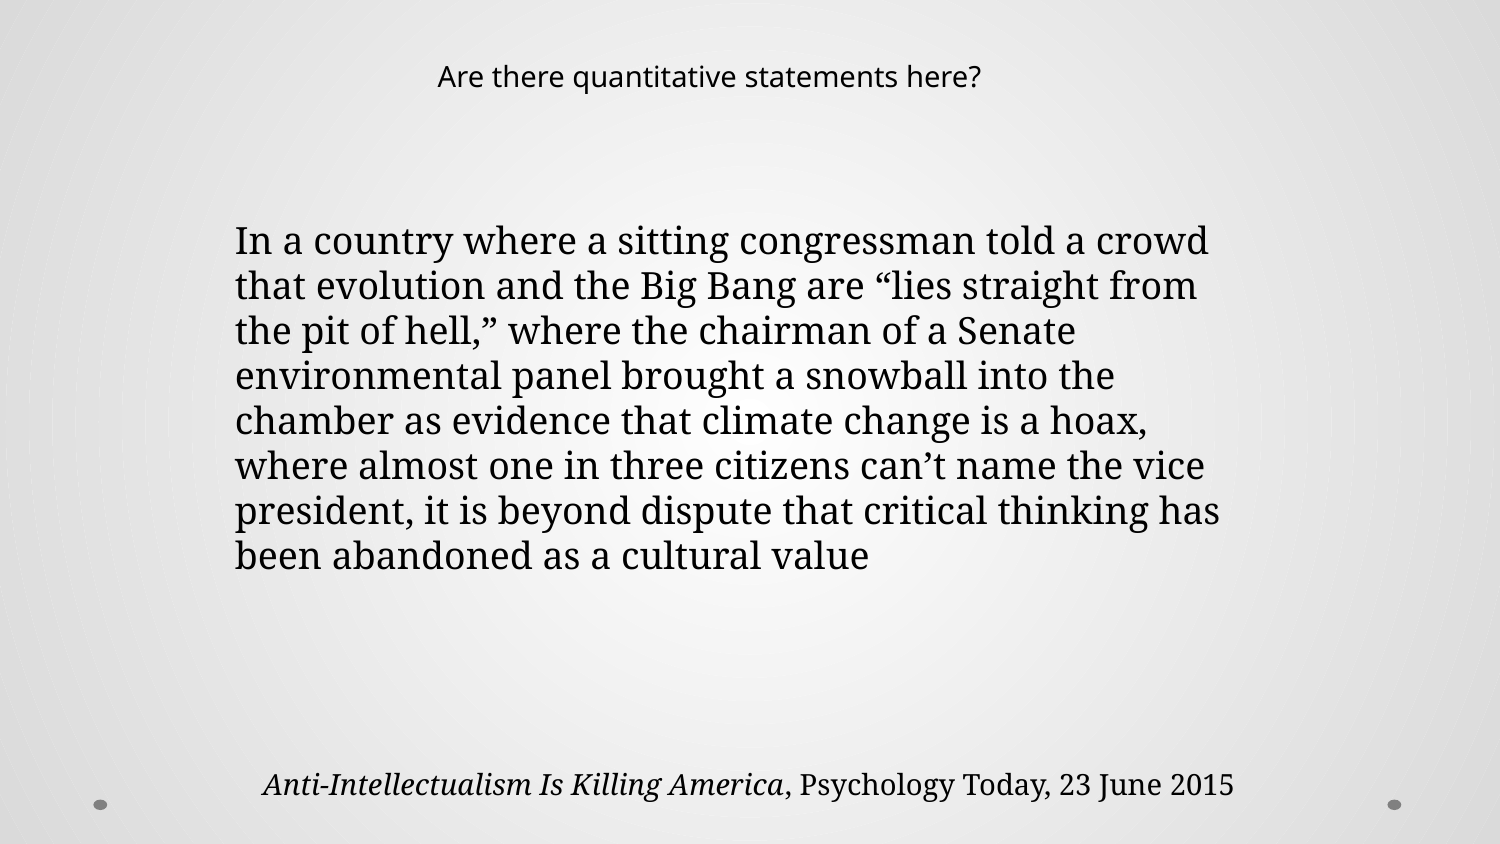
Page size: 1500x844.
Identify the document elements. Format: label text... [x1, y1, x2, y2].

text_box In a country where a sitting congressman told a crowd that evolution and the Big Bang are “lies straight from the pit of hell,” where the chairman of a Senate environmental panel brought a snowball into the chamber as evidence that climate change is a hoax, where almost one in three citizens can’t name the vice president, it is beyond dispute that critical thinking has been abandoned as a cultural value [220, 209, 1278, 584]
text_box Are there quantitative statements here? [422, 50, 997, 101]
text_box Anti-Intellectualism Is Killing America, Psychology Today, 23 June 2015 [247, 759, 1250, 809]
